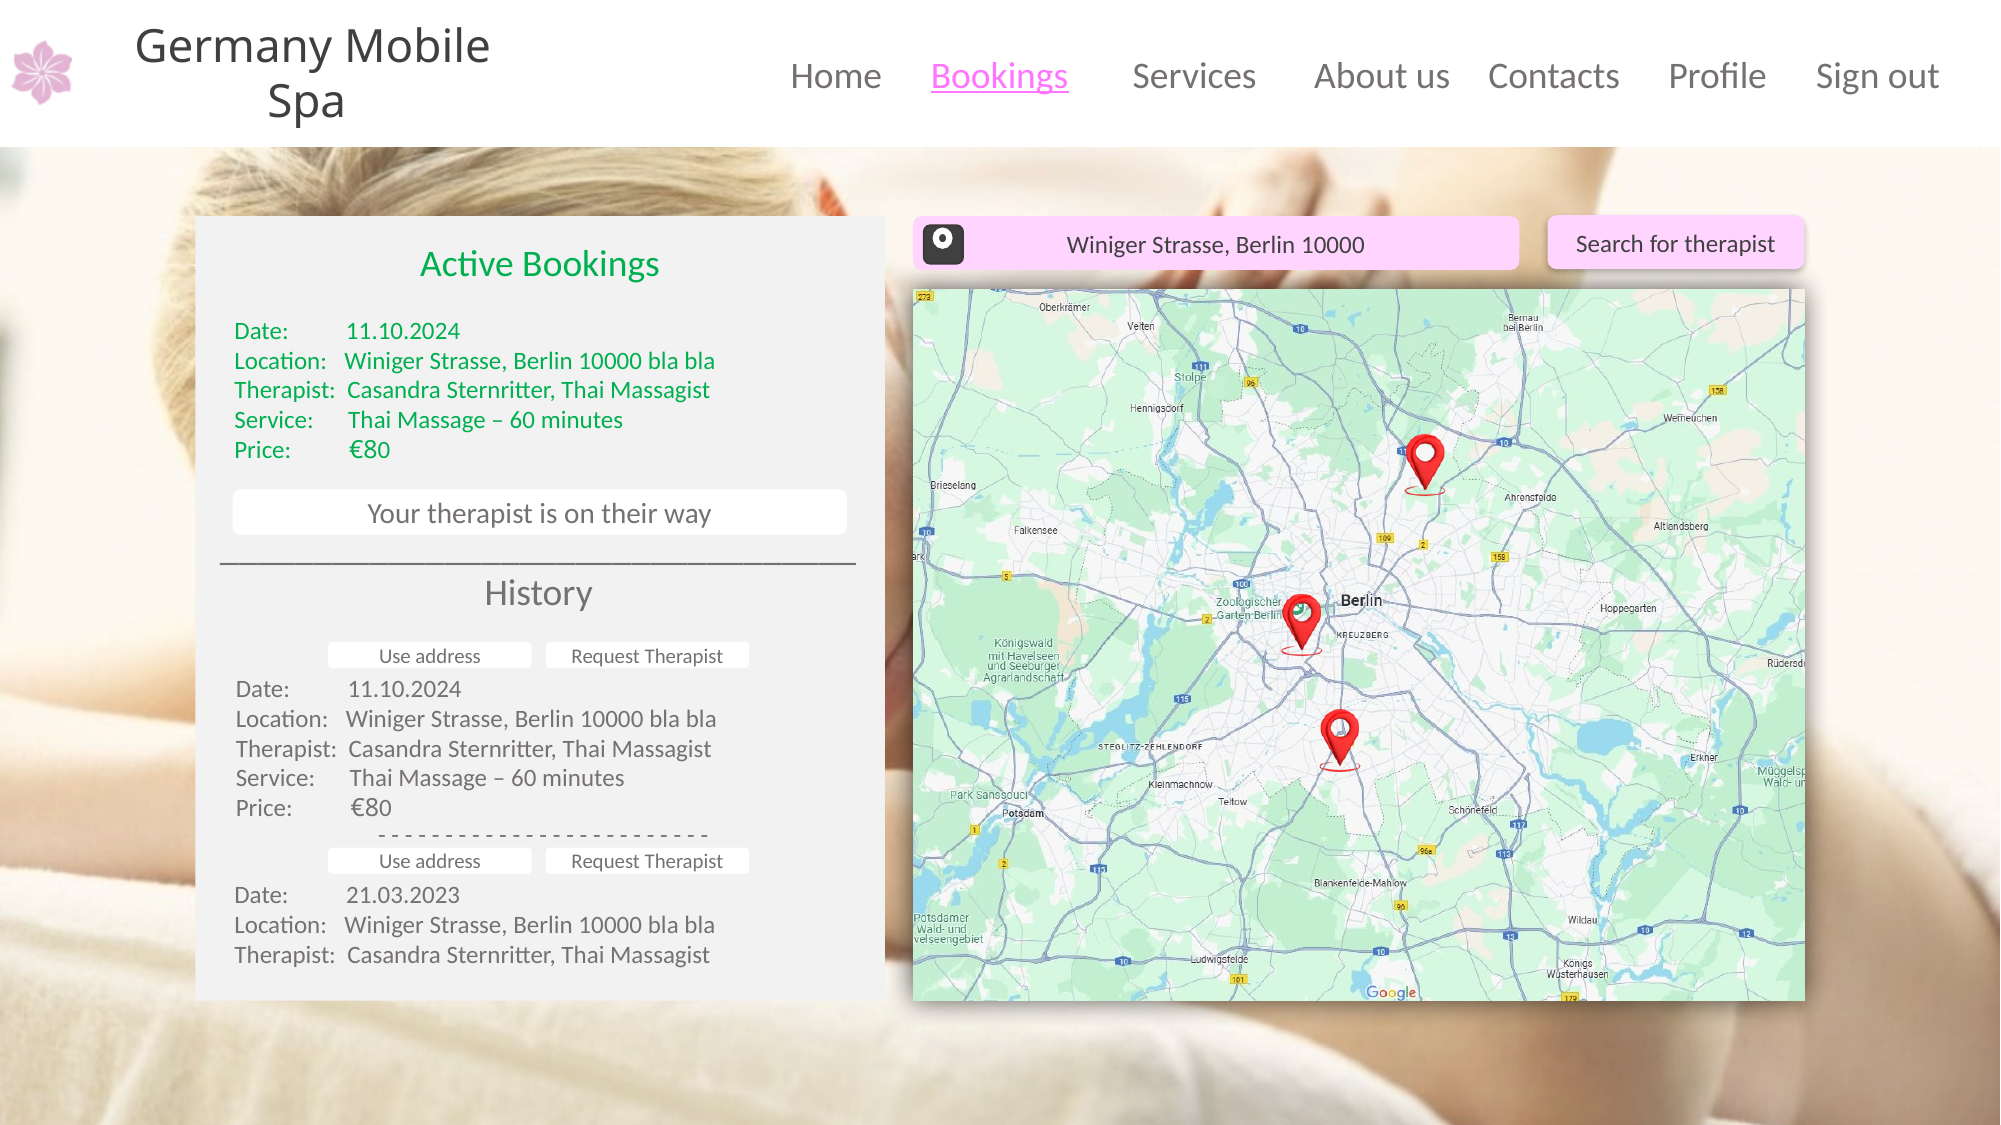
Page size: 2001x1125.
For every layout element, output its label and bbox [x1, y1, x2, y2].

picture [0, 0, 2000, 1125]
text_box [208, 638, 885, 955]
